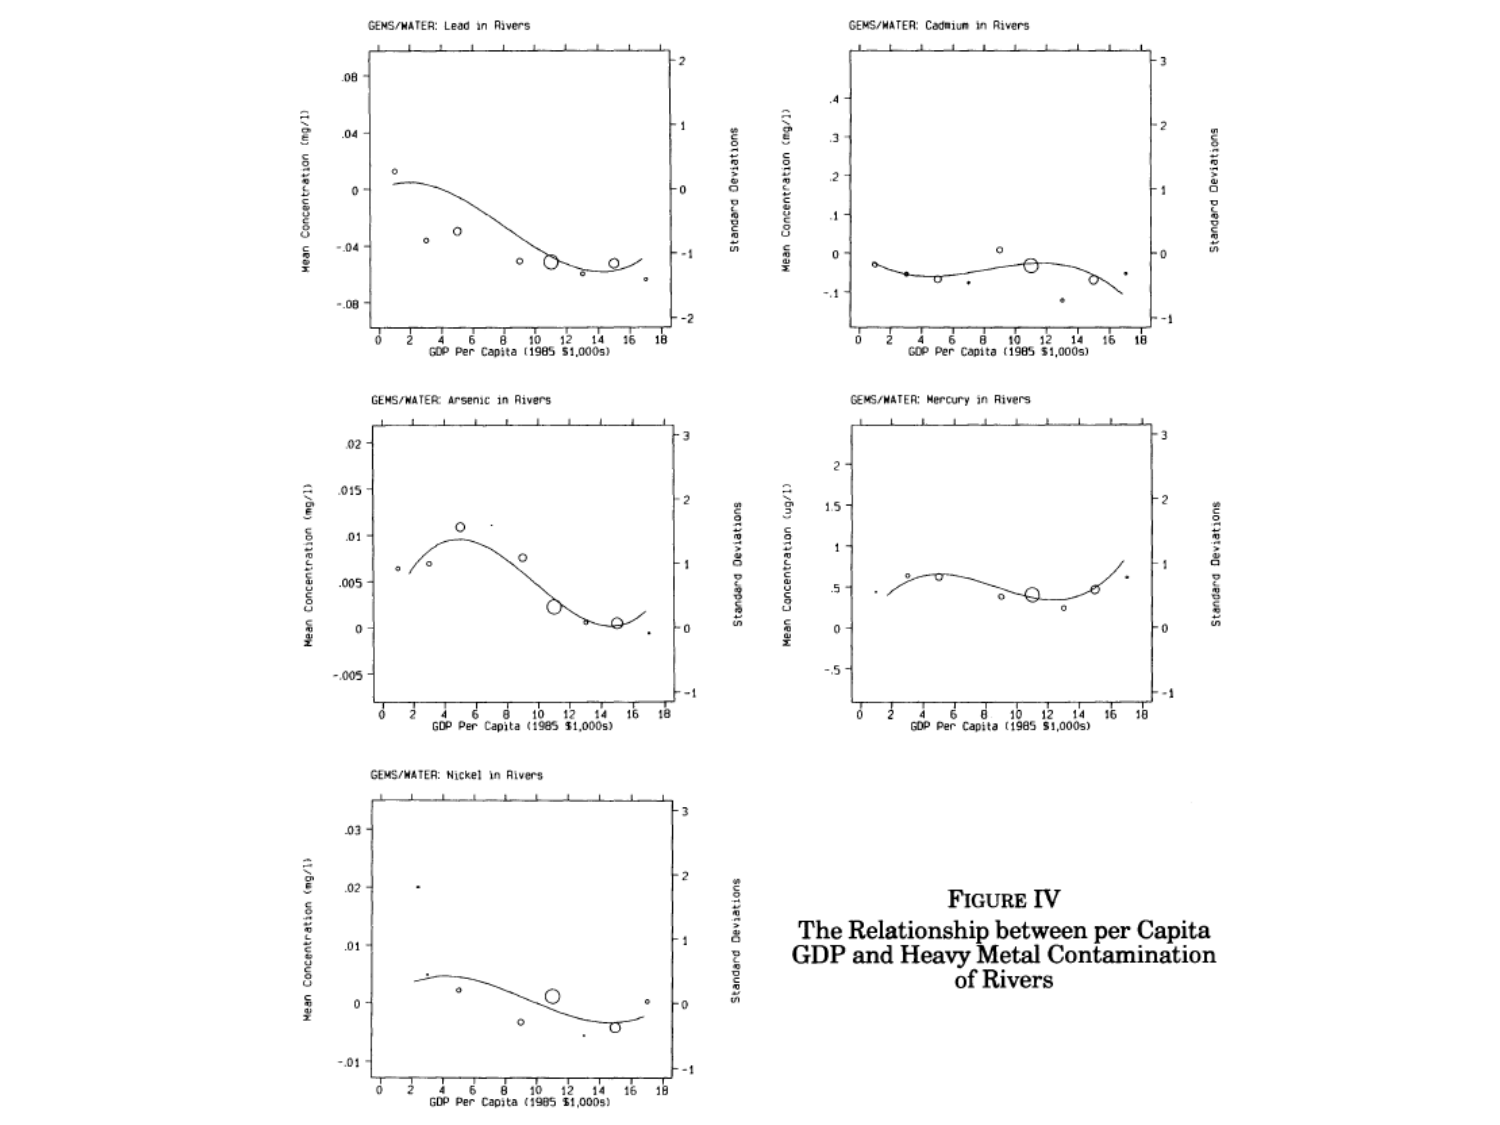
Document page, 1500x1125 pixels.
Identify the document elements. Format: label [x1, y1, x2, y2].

picture [287, 0, 1246, 1125]
